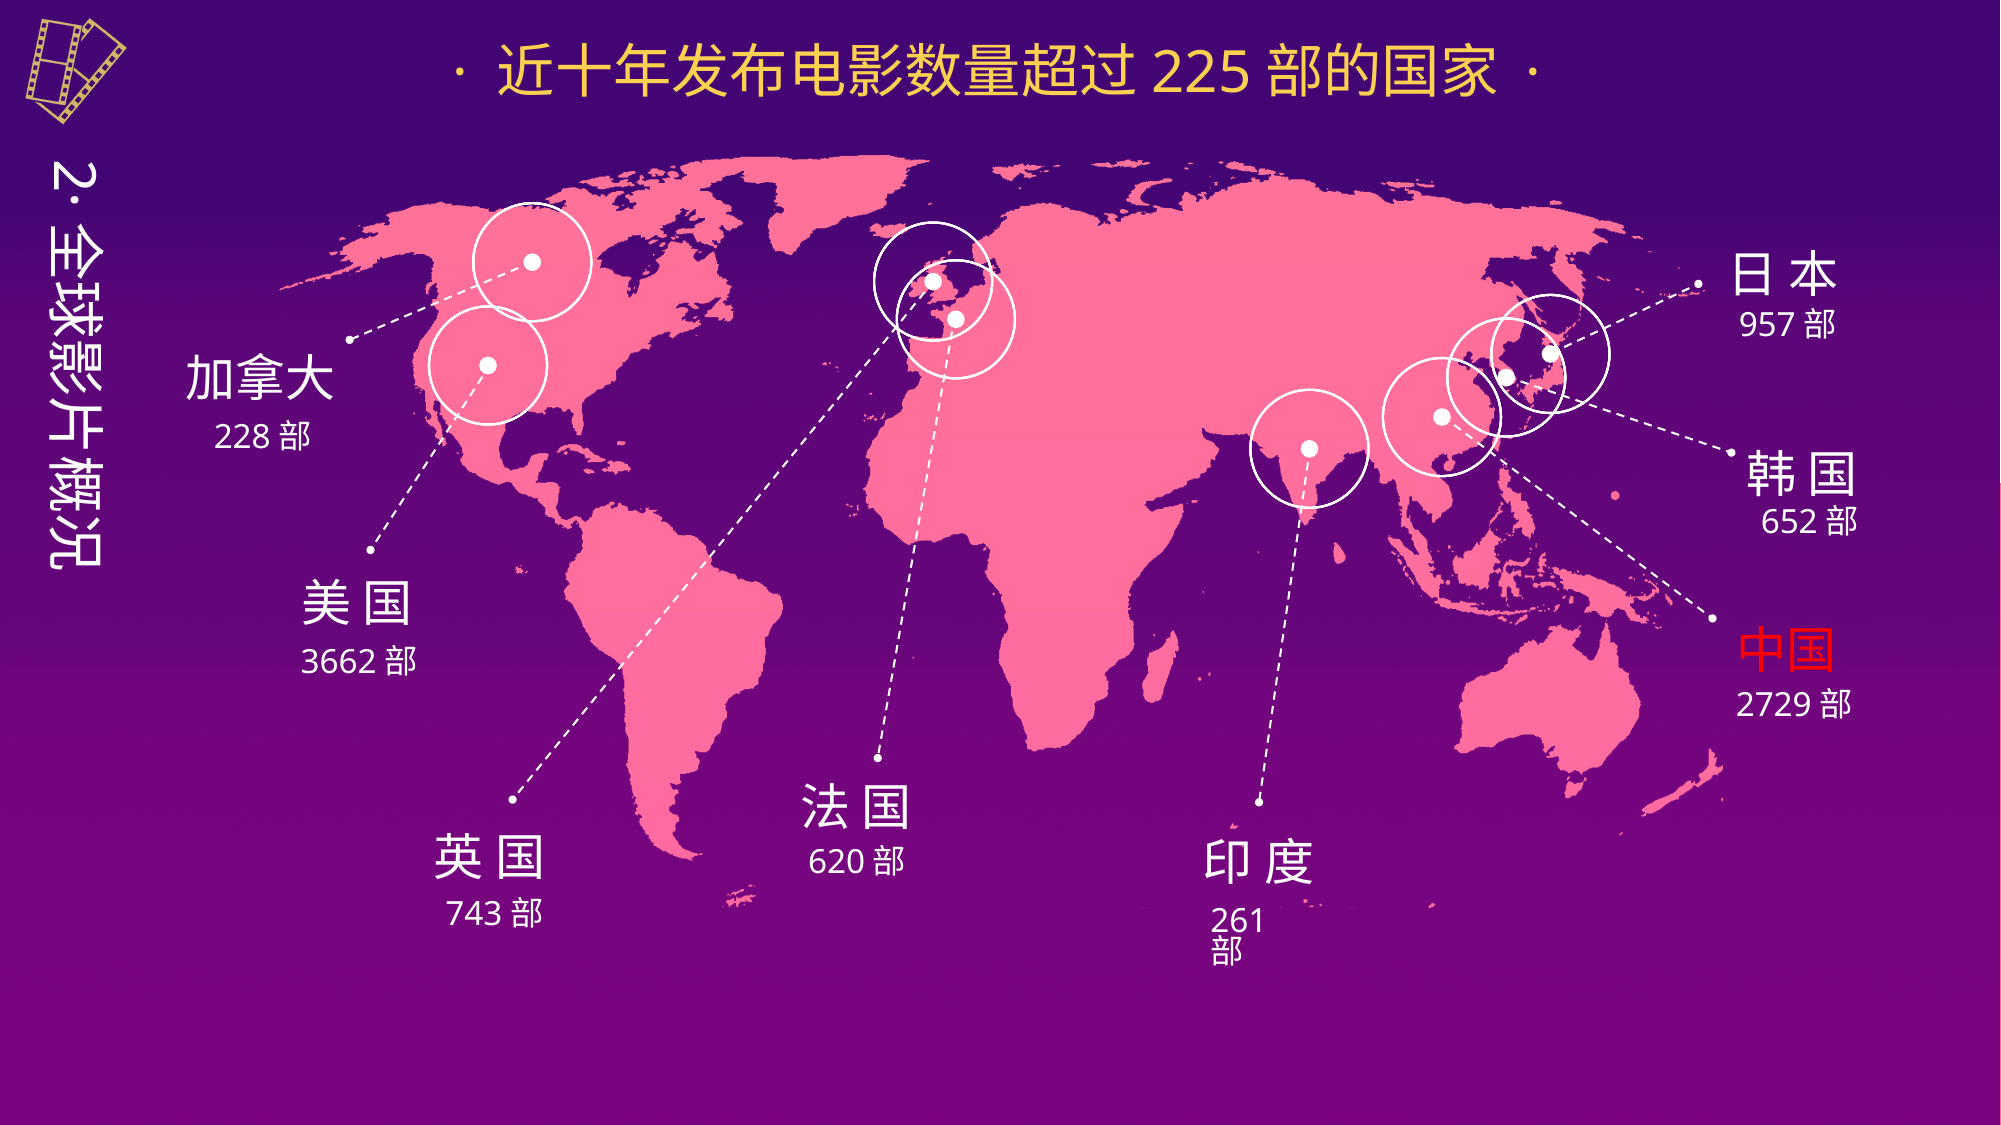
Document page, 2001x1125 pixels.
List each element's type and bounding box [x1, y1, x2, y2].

text_box [370, 376, 483, 550]
text_box [349, 267, 519, 340]
text_box [1551, 283, 1699, 354]
picture [0, 0, 2000, 1125]
text_box [512, 280, 934, 800]
text_box [1442, 416, 1713, 619]
text_box [1259, 448, 1310, 803]
text_box [1506, 376, 1732, 453]
text_box [877, 331, 953, 759]
